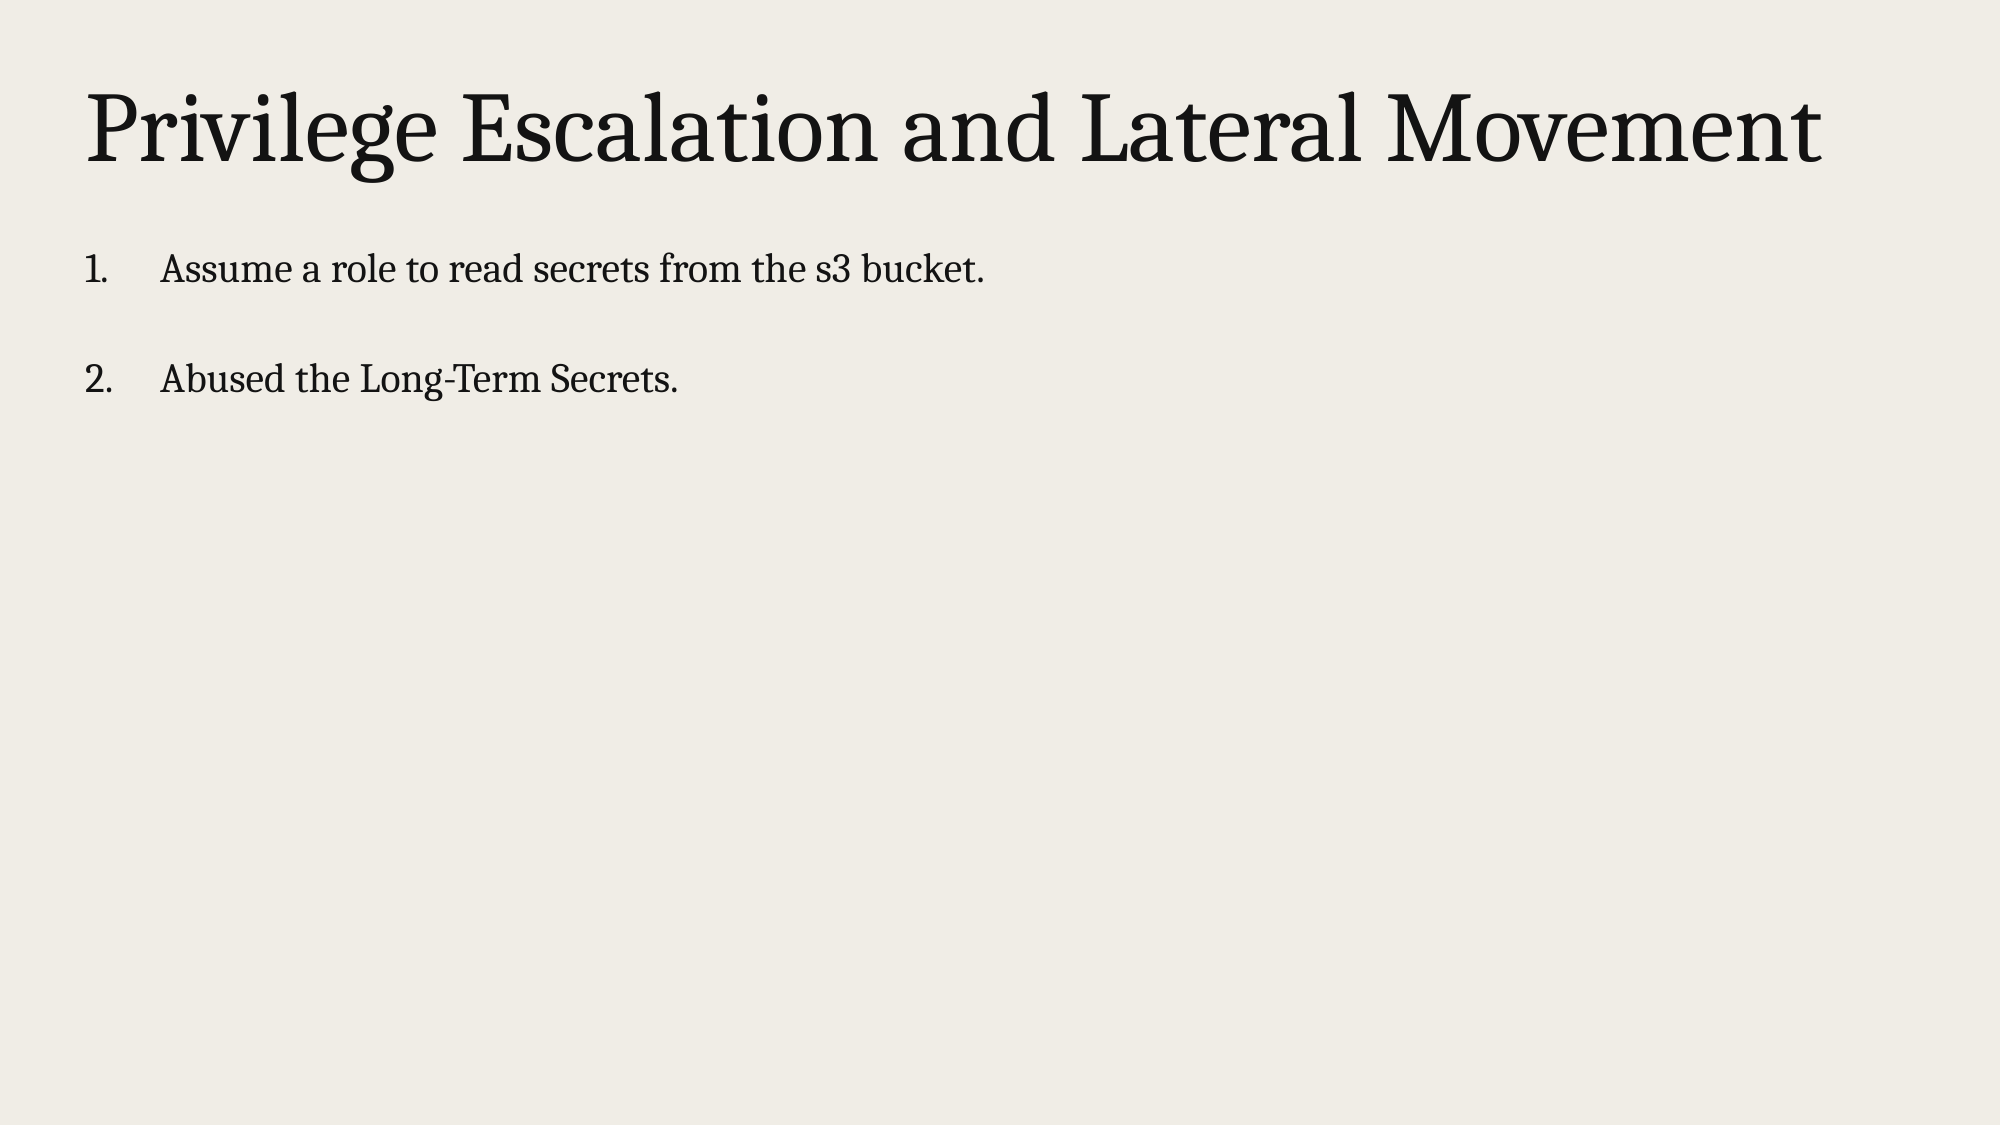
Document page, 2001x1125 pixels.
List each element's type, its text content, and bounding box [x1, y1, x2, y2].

text_box Assume a role to read secrets from the s3 bucket. Abused the Long-Term Secrets. [70, 239, 1901, 1037]
title Privilege Escalation and Lateral Movement [70, 67, 1929, 211]
